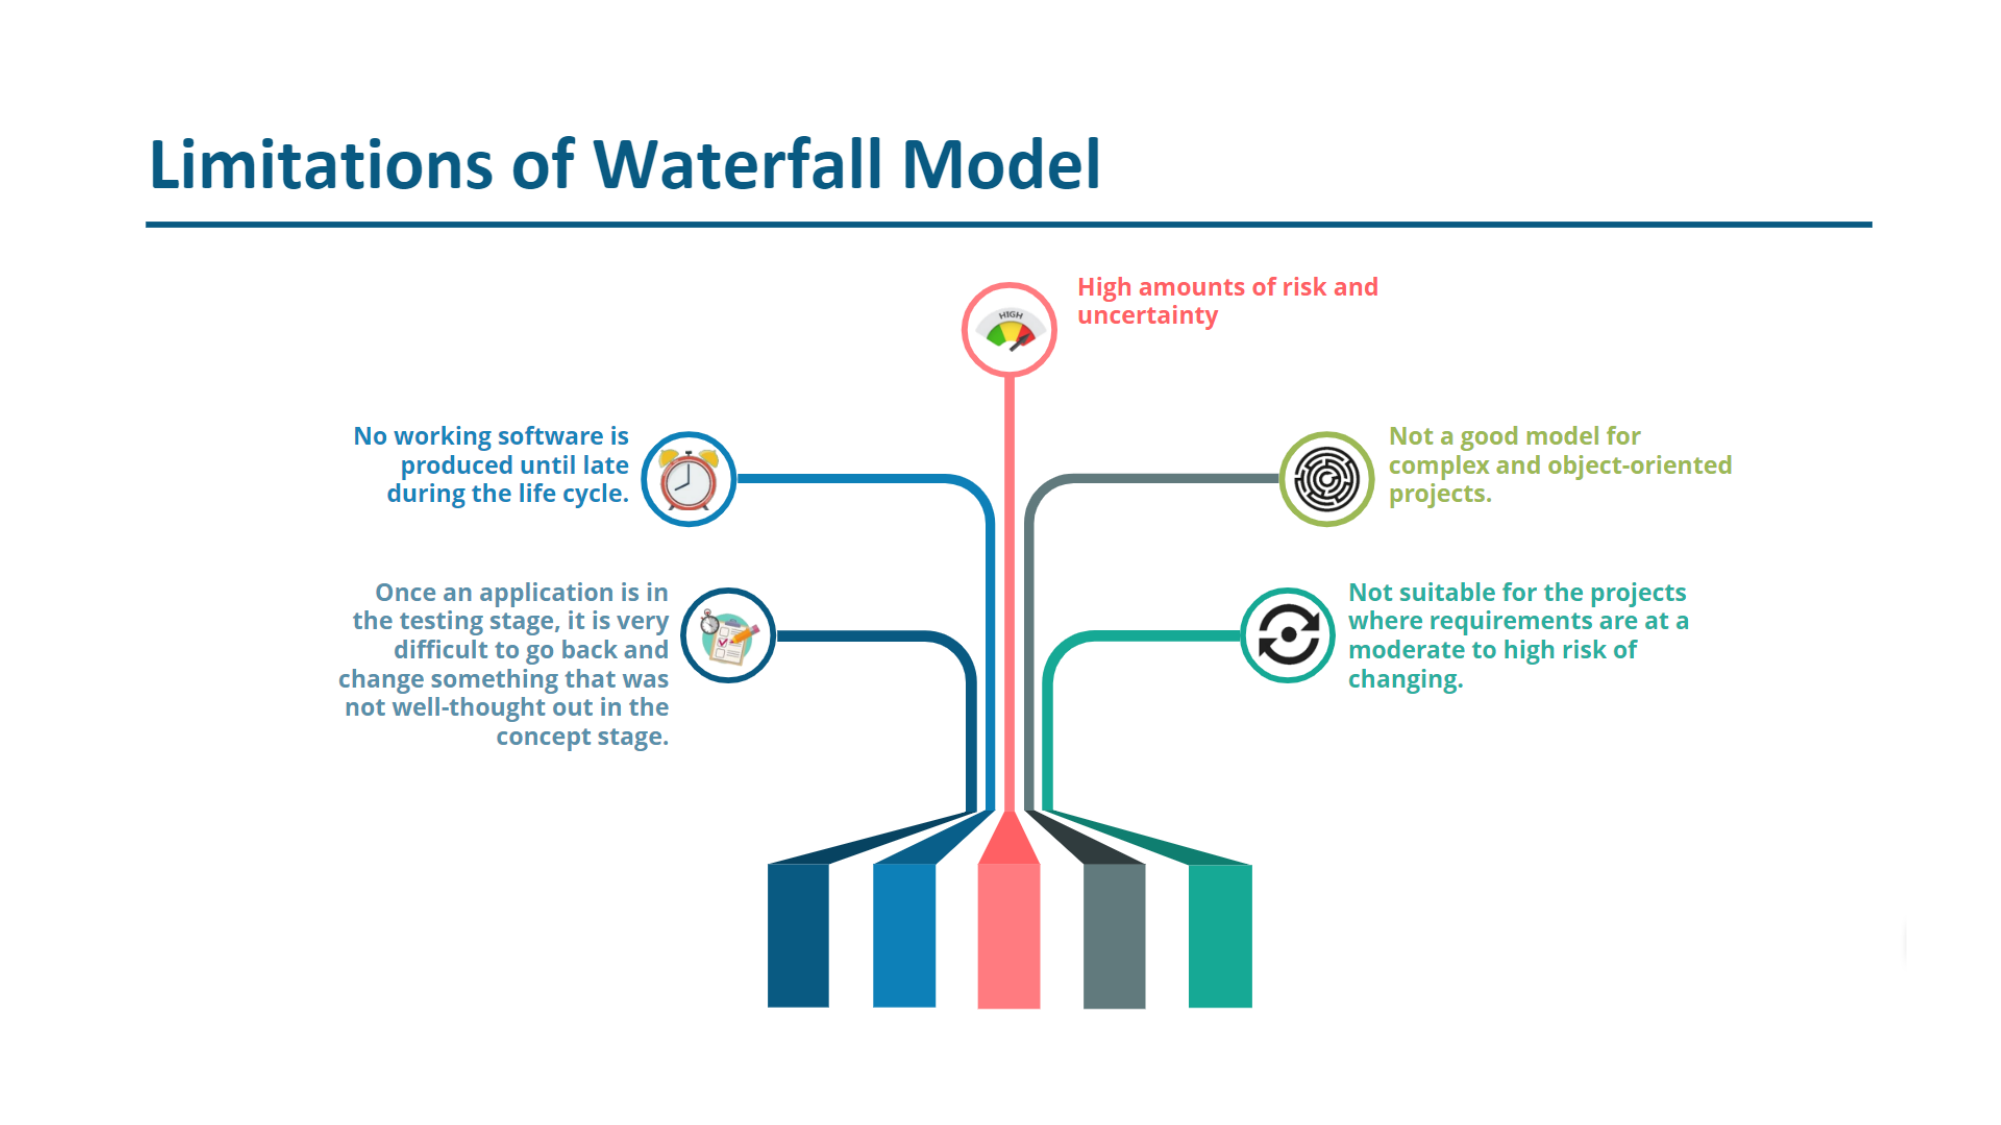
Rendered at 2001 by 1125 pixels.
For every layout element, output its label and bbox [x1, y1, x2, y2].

picture [93, 78, 1907, 1021]
